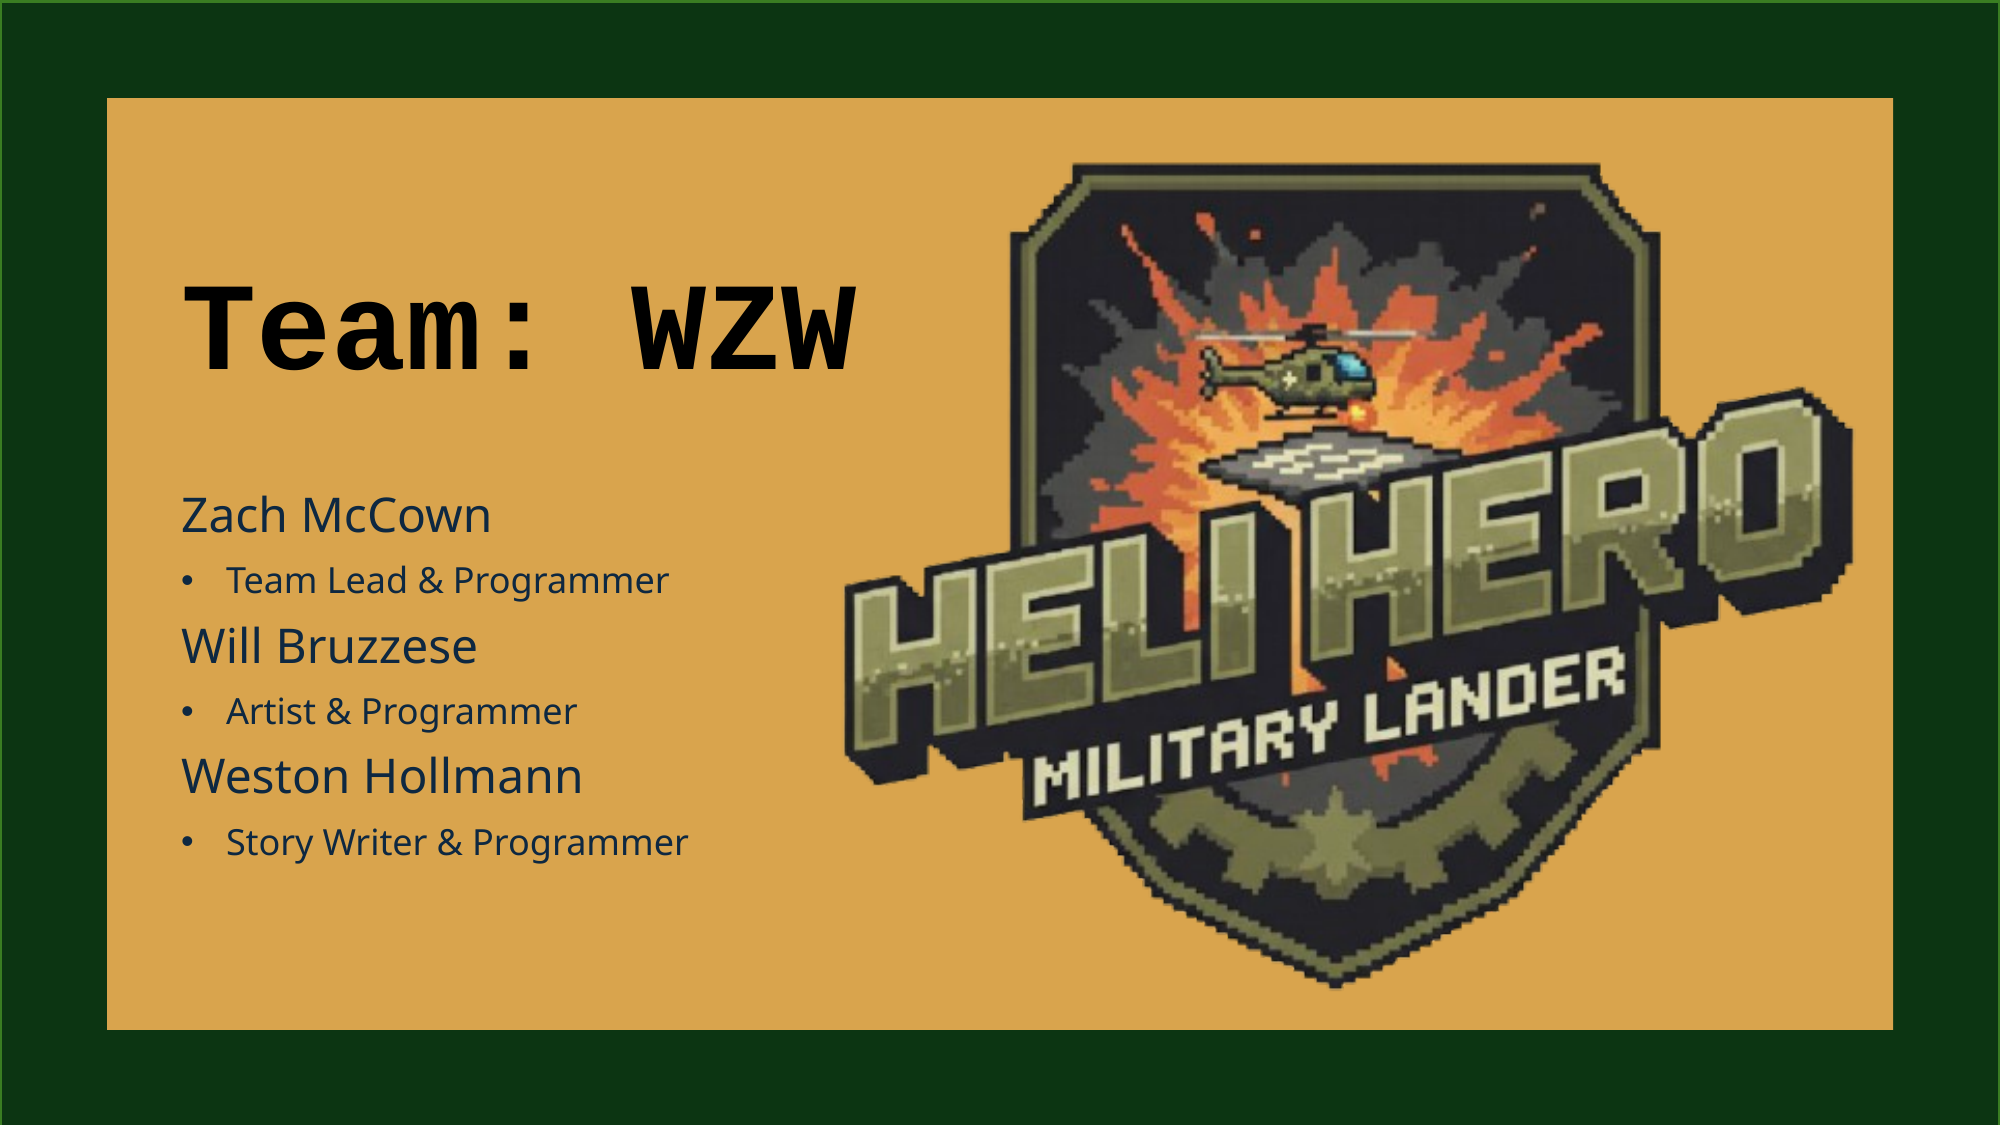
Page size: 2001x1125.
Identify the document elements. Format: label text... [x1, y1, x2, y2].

subtitle Zach McCown Team Lead & Programmer Will Bruzzese Artist & Programmer Weston Hollmann Story Writer & Programmer [166, 483, 753, 874]
picture [792, 119, 1894, 1030]
title Team: WZW [166, 227, 792, 405]
text_box [0, 0, 2000, 1125]
text_box [105, 97, 1895, 1031]
